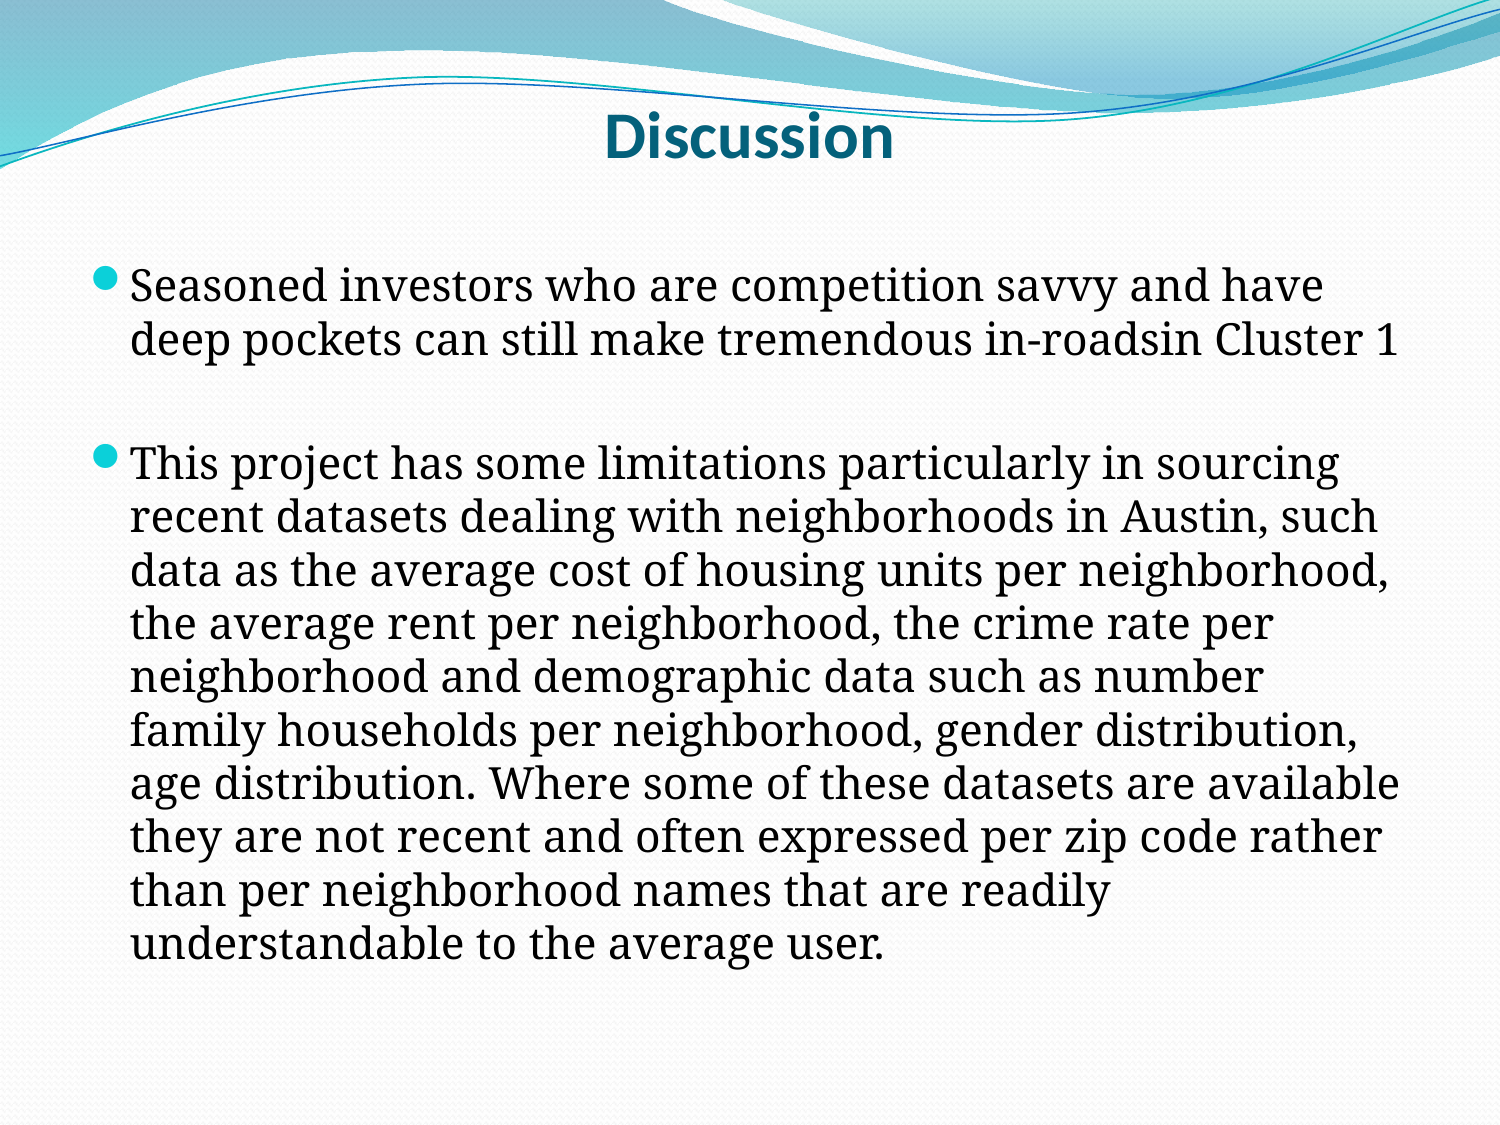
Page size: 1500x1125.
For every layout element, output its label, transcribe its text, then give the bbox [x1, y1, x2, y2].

list Seasoned investors who are competition savvy and have deep pockets can still make tremendous in-roadsin Cluster 1 This project has some limitations particularly in sourcing recent datasets dealing with neighborhoods in Austin, such data as the average cost of housing units per neighborhood, the average rent per neighborhood, the crime rate per neighborhood and demographic data such as number family households per neighborhood, gender distribution, age distribution. Where some of these datasets are available they are not recent and often expressed per zip code rather than per neighborhood names that are readily understandable to the average user. [75, 249, 1425, 1038]
title Discussion [75, 75, 1425, 172]
